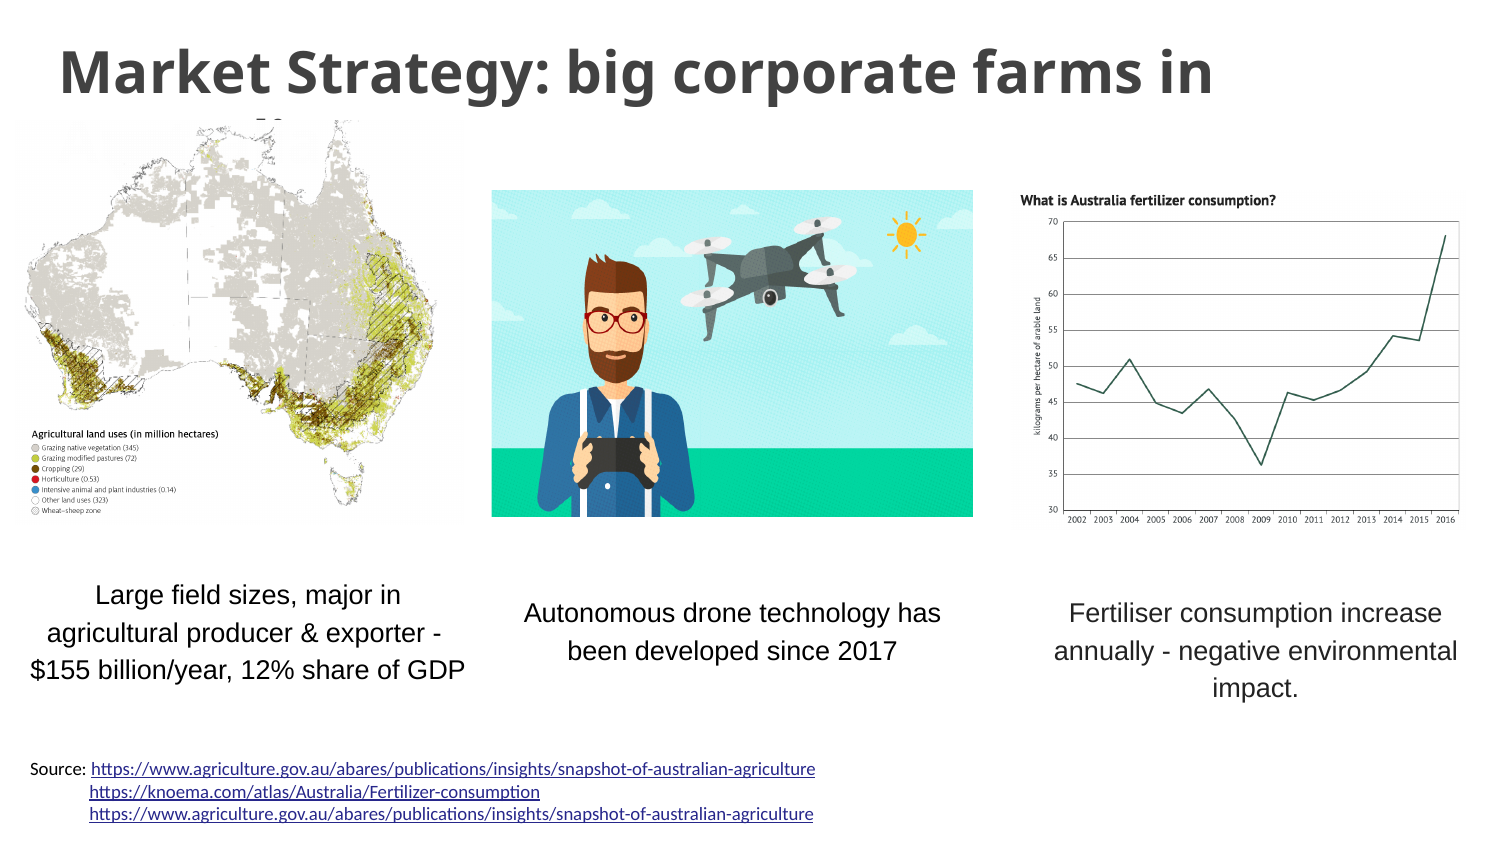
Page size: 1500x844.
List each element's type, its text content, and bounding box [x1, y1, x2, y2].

text_box [593, 591, 1034, 641]
text_box Source: https://www.agriculture.gov.au/abares/publications/insights/snapshot-of-australian-agriculture https://knoema.com/atlas/Australia/Fertilizer-consumption https://www.agriculture.gov.au/abares/publications/insights/snapshot-of-australian-agriculture [14, 741, 1220, 842]
title Market Strategy: big corporate farms in Australia [43, 20, 1466, 184]
list Large field sizes, major in agricultural producer & exporter - $155 billion/year, 12% share of GDP [10, 557, 486, 760]
picture [1010, 190, 1466, 530]
list Autonomous drone technology has been developed since 2017 [486, 575, 987, 683]
picture [491, 190, 974, 517]
text_box [1059, 510, 1500, 591]
list Fertiliser consumption increase annually - negative environmental impact. [1023, 575, 1488, 721]
picture [14, 120, 464, 525]
